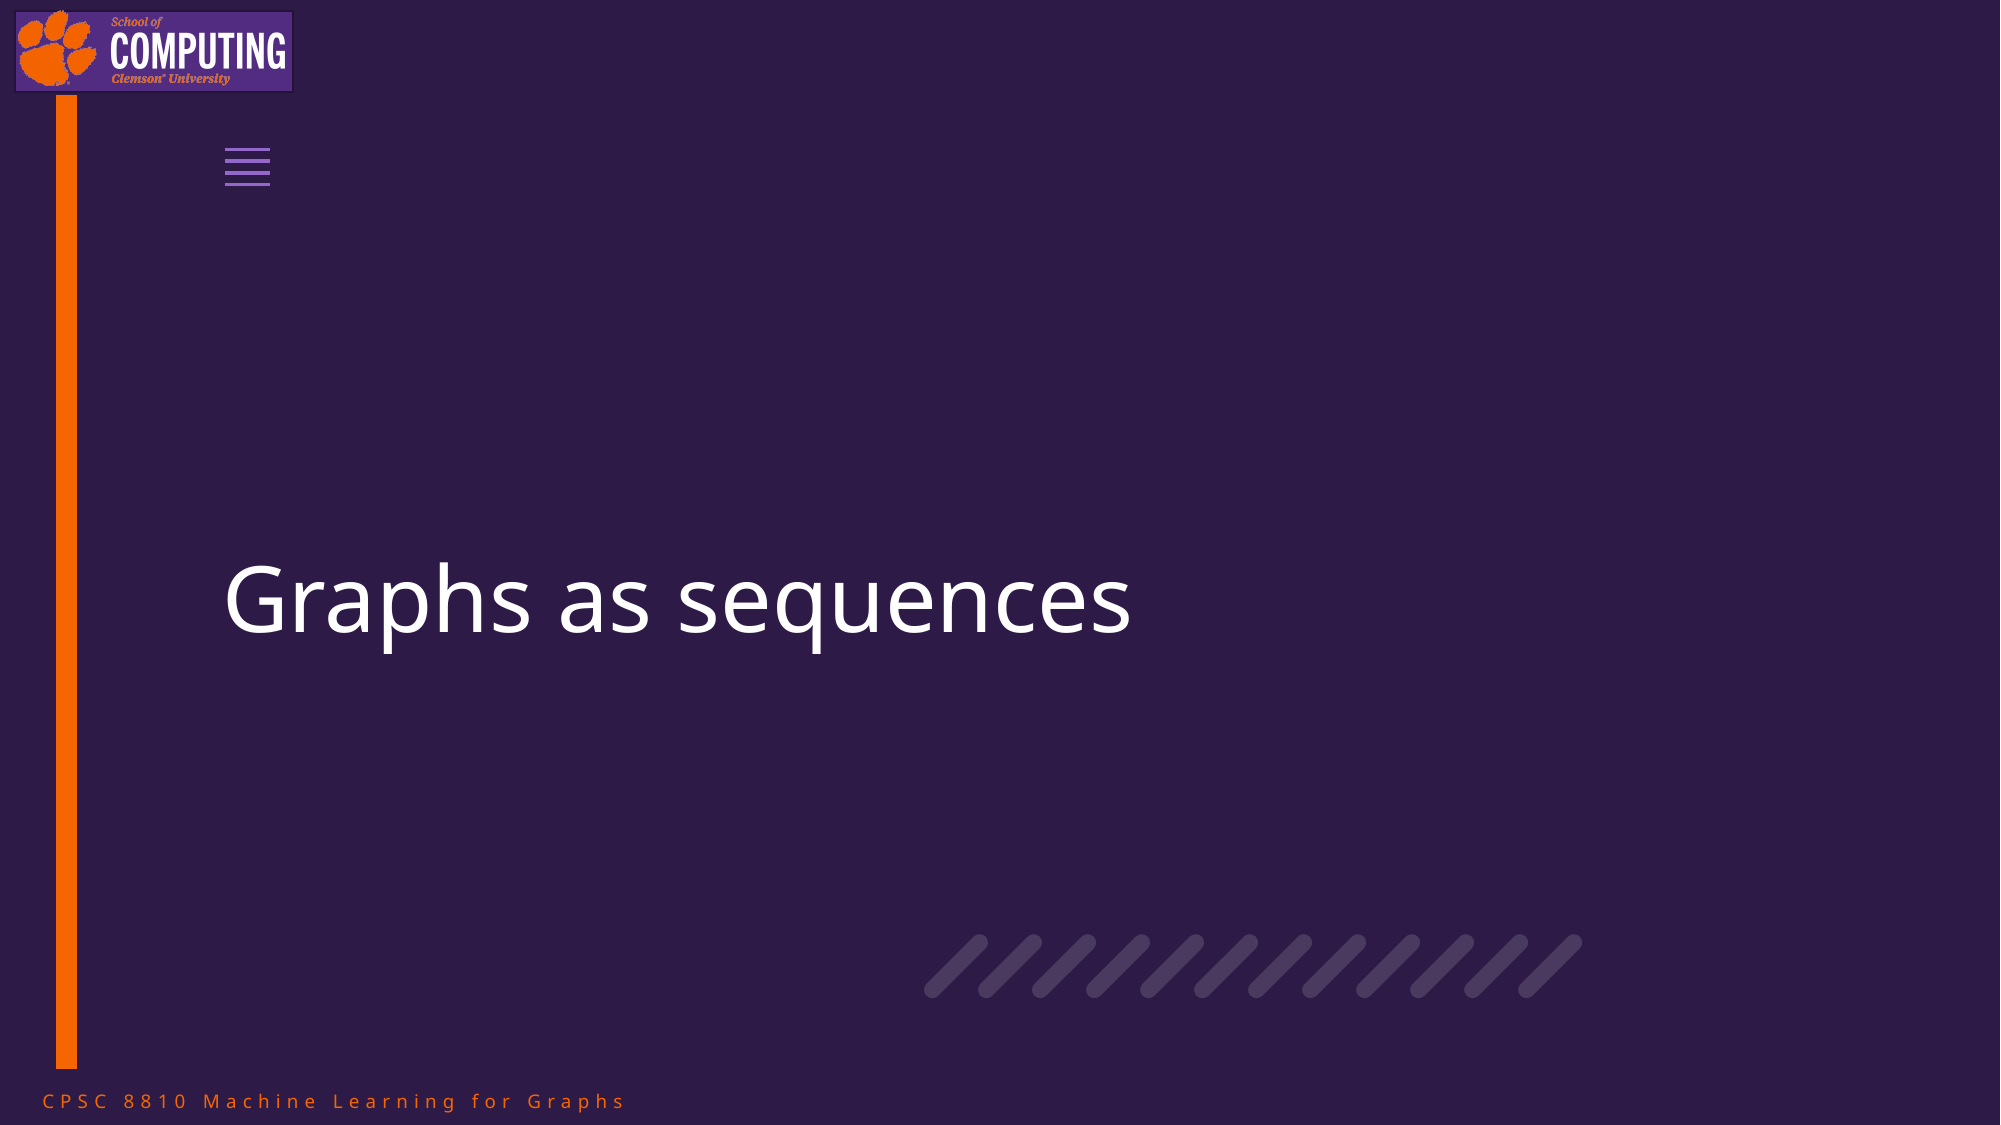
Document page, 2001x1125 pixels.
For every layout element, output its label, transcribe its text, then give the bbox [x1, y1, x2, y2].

title Graphs as sequences [222, 562, 1906, 652]
picture [18, 10, 285, 86]
